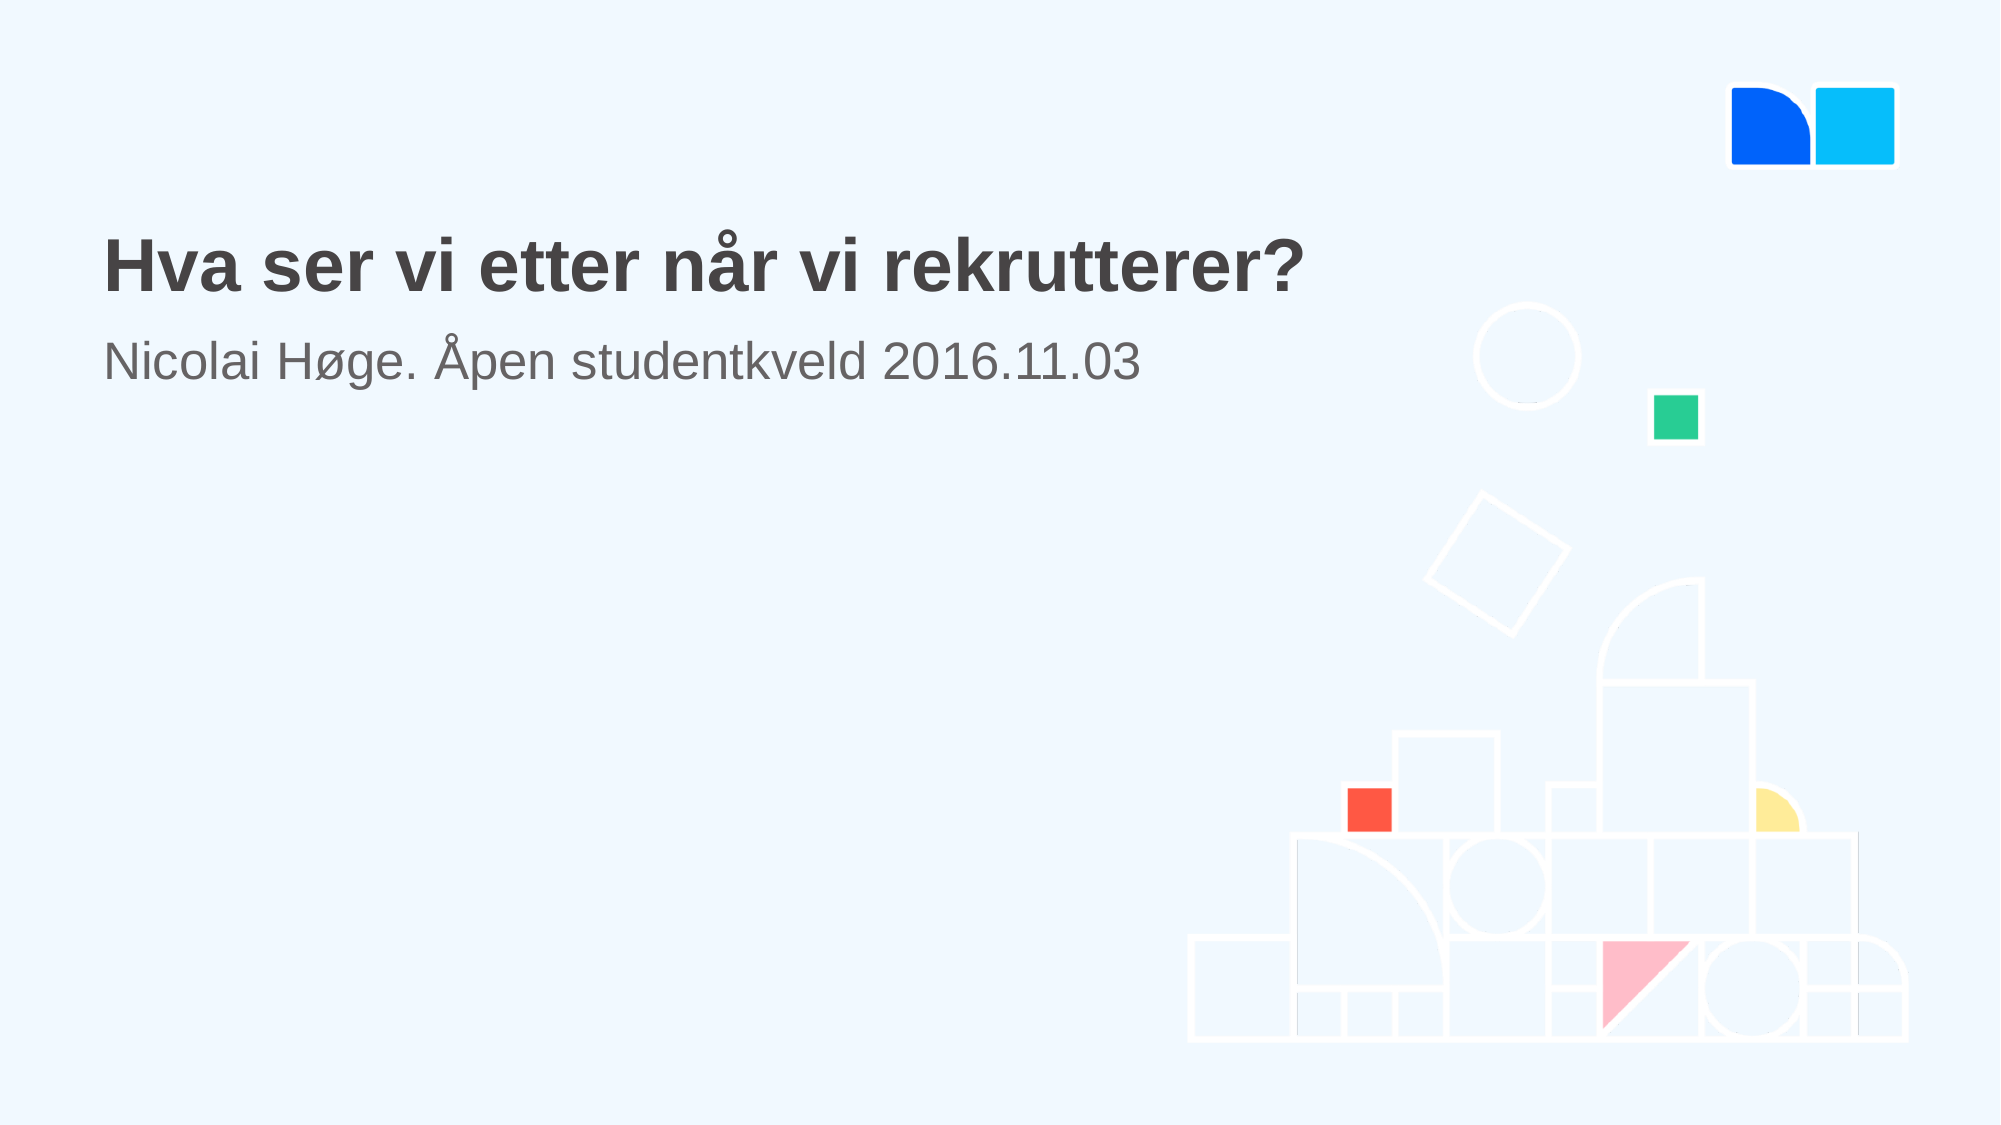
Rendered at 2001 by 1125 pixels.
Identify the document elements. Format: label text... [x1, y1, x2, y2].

picture [1187, 301, 1909, 1043]
subtitle Nicolai Høge. Åpen studentkveld 2016.11.03 [103, 333, 1344, 606]
picture [1725, 81, 1900, 170]
title Hva ser vi etter når vi rekrutterer? [103, 125, 1344, 309]
